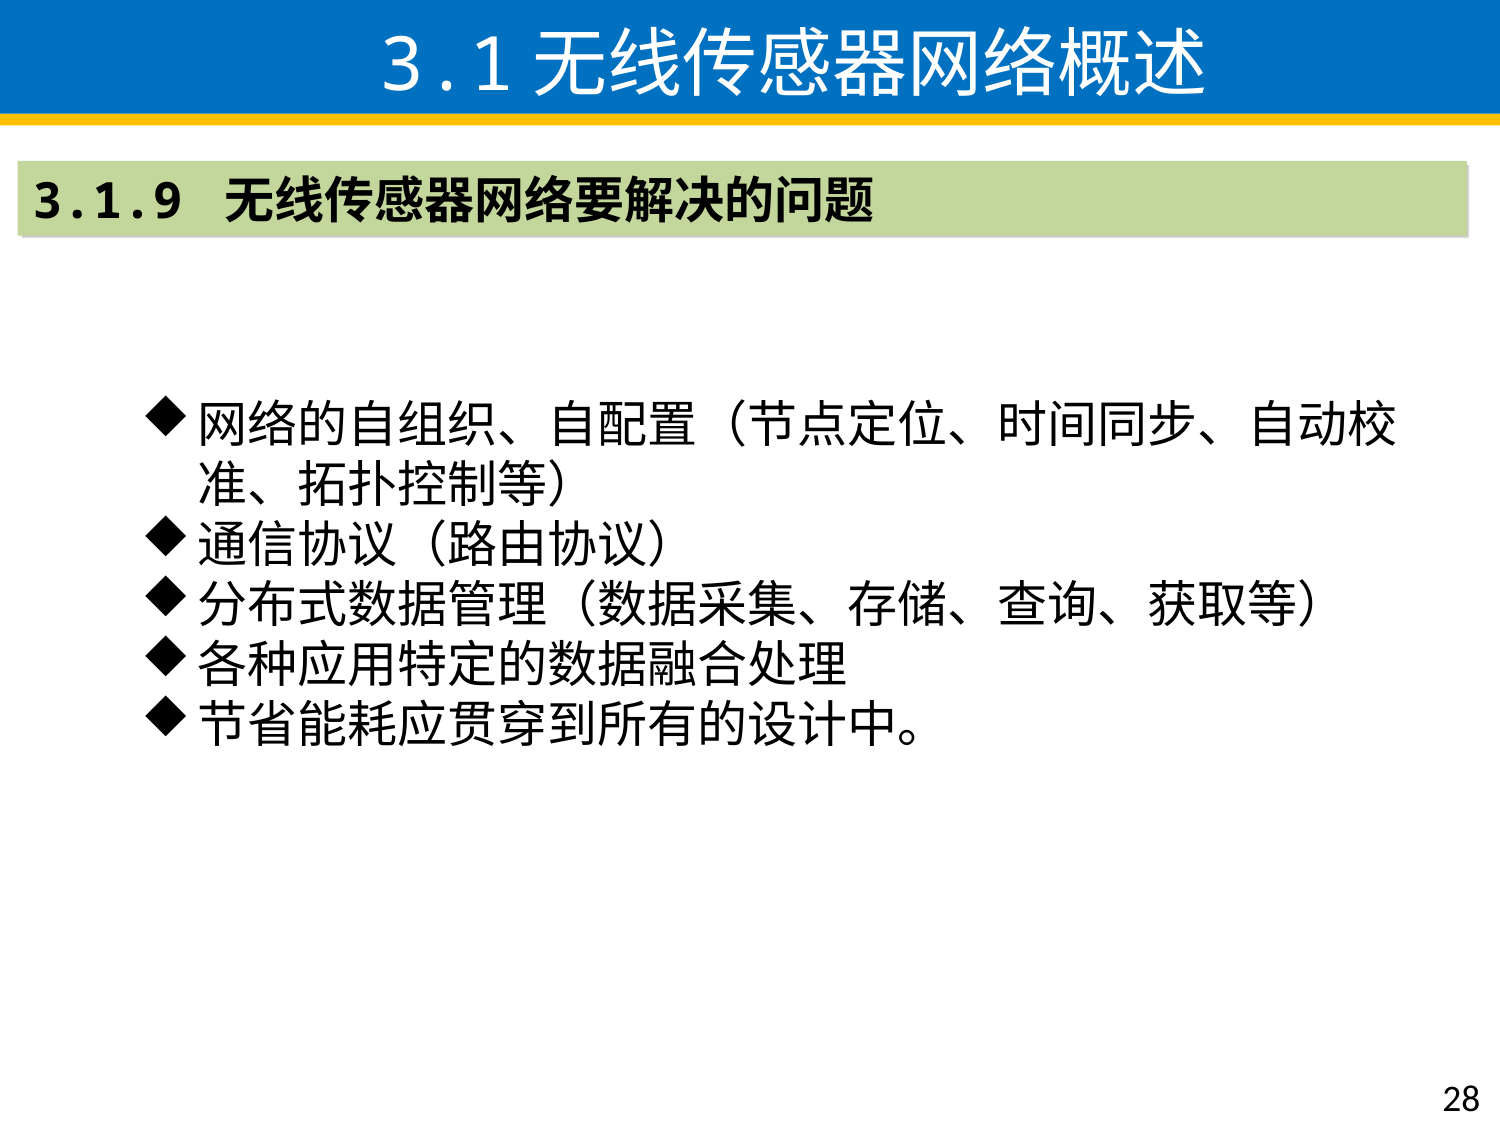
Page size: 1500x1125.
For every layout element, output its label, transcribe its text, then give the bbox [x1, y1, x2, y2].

text_box 28 [1427, 1066, 1499, 1125]
text_box 网络的自组织、自配置（节点定位、时间同步、自动校准、拓扑控制等） 通信协议（路由协议） 分布式数据管理（数据采集、存储、查询、获取等） 各种应用特定的数据融合处理 节省能耗应贯穿到所有的设计中。 [88, 385, 1441, 760]
title 3.1无线传感器网络概述 [0, 0, 1500, 114]
text_box 3.1.9 无线传感器网络要解决的问题 [17, 160, 1467, 236]
